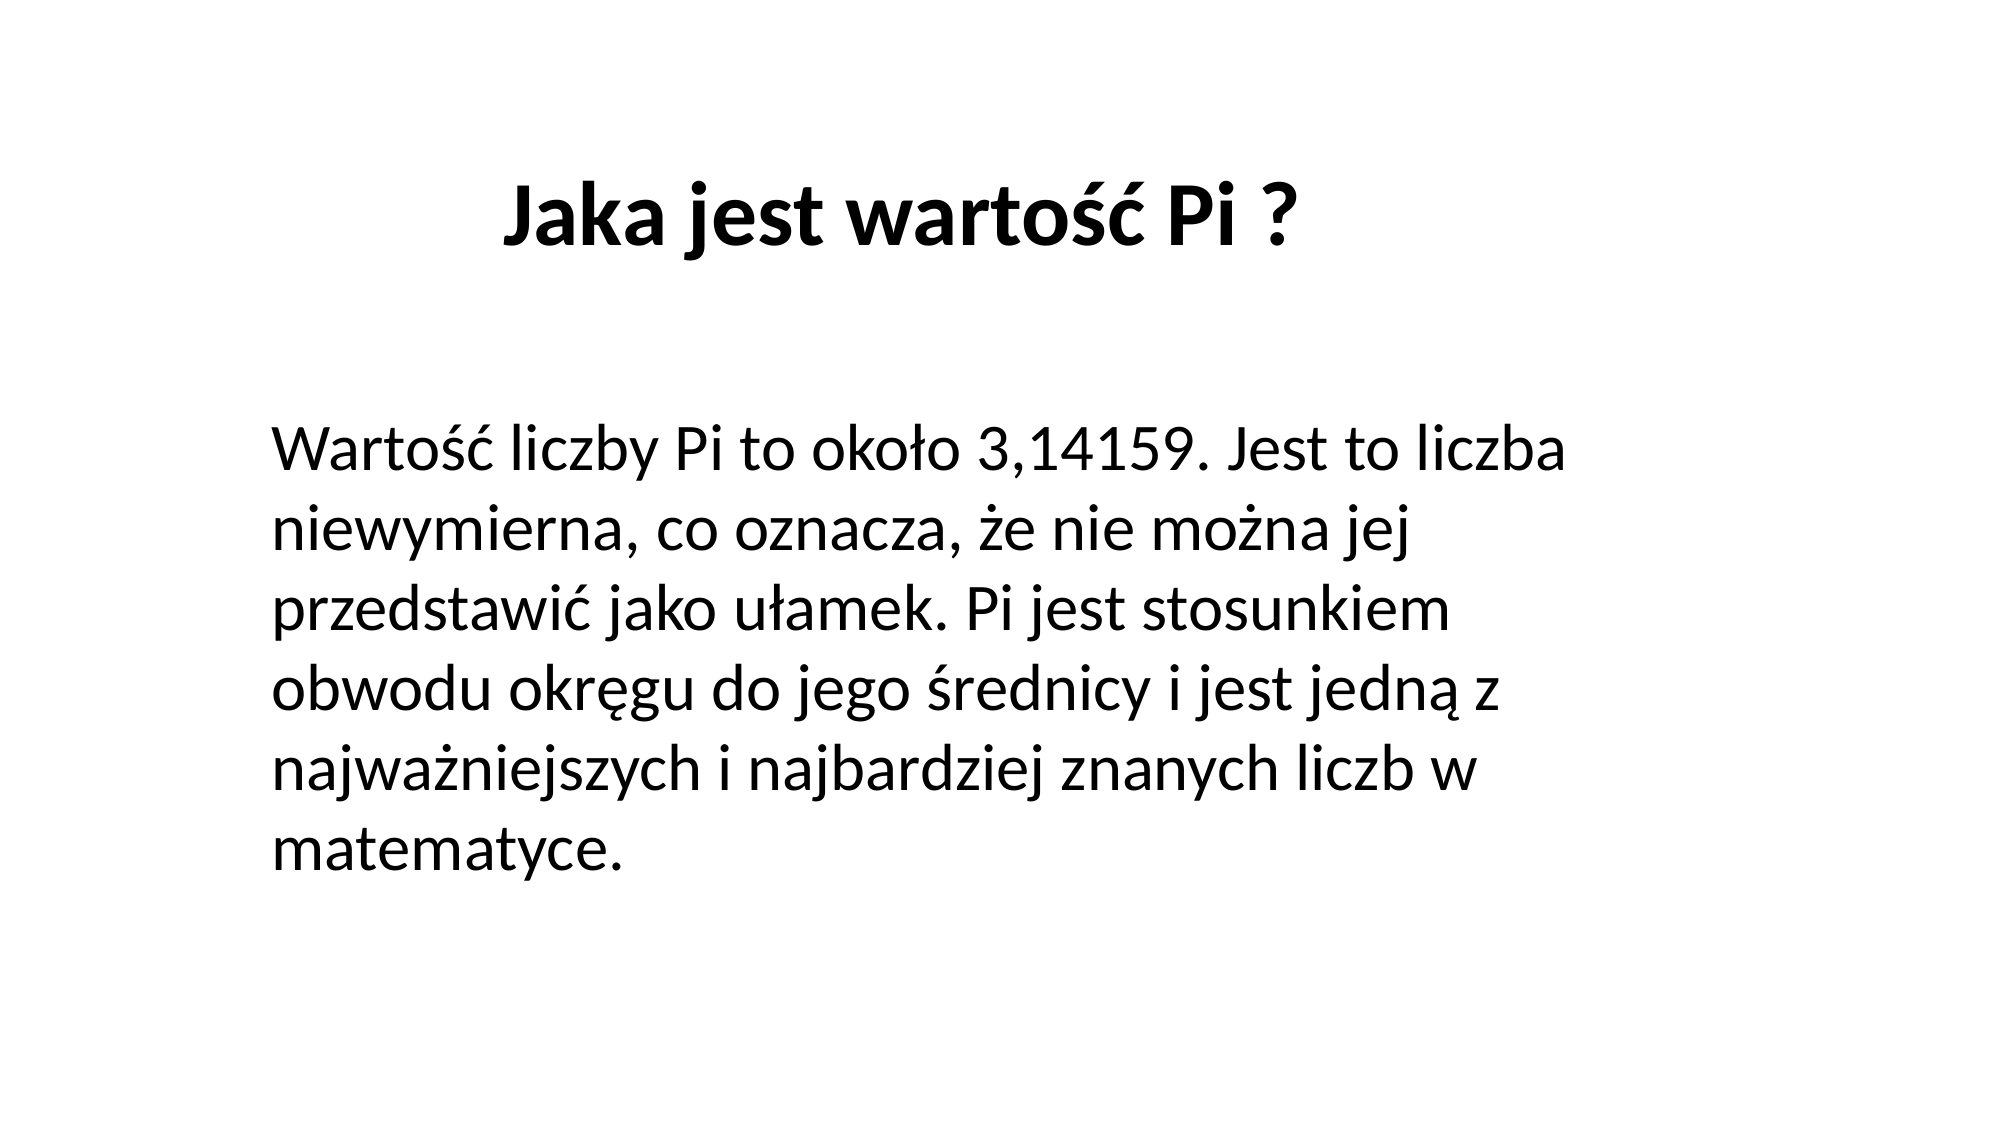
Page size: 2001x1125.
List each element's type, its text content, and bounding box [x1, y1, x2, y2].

text_box Wartość liczby Pi to około 3,14159. Jest to liczba niewymierna, co oznacza, że nie można jej przedstawić jako ułamek. Pi jest stosunkiem obwodu okręgu do jego średnicy i jest jedną z najważniejszych i najbardziej znanych liczb w matematyce. [256, 396, 1657, 892]
text_box Jaka jest wartość Pi ? [488, 146, 1360, 272]
